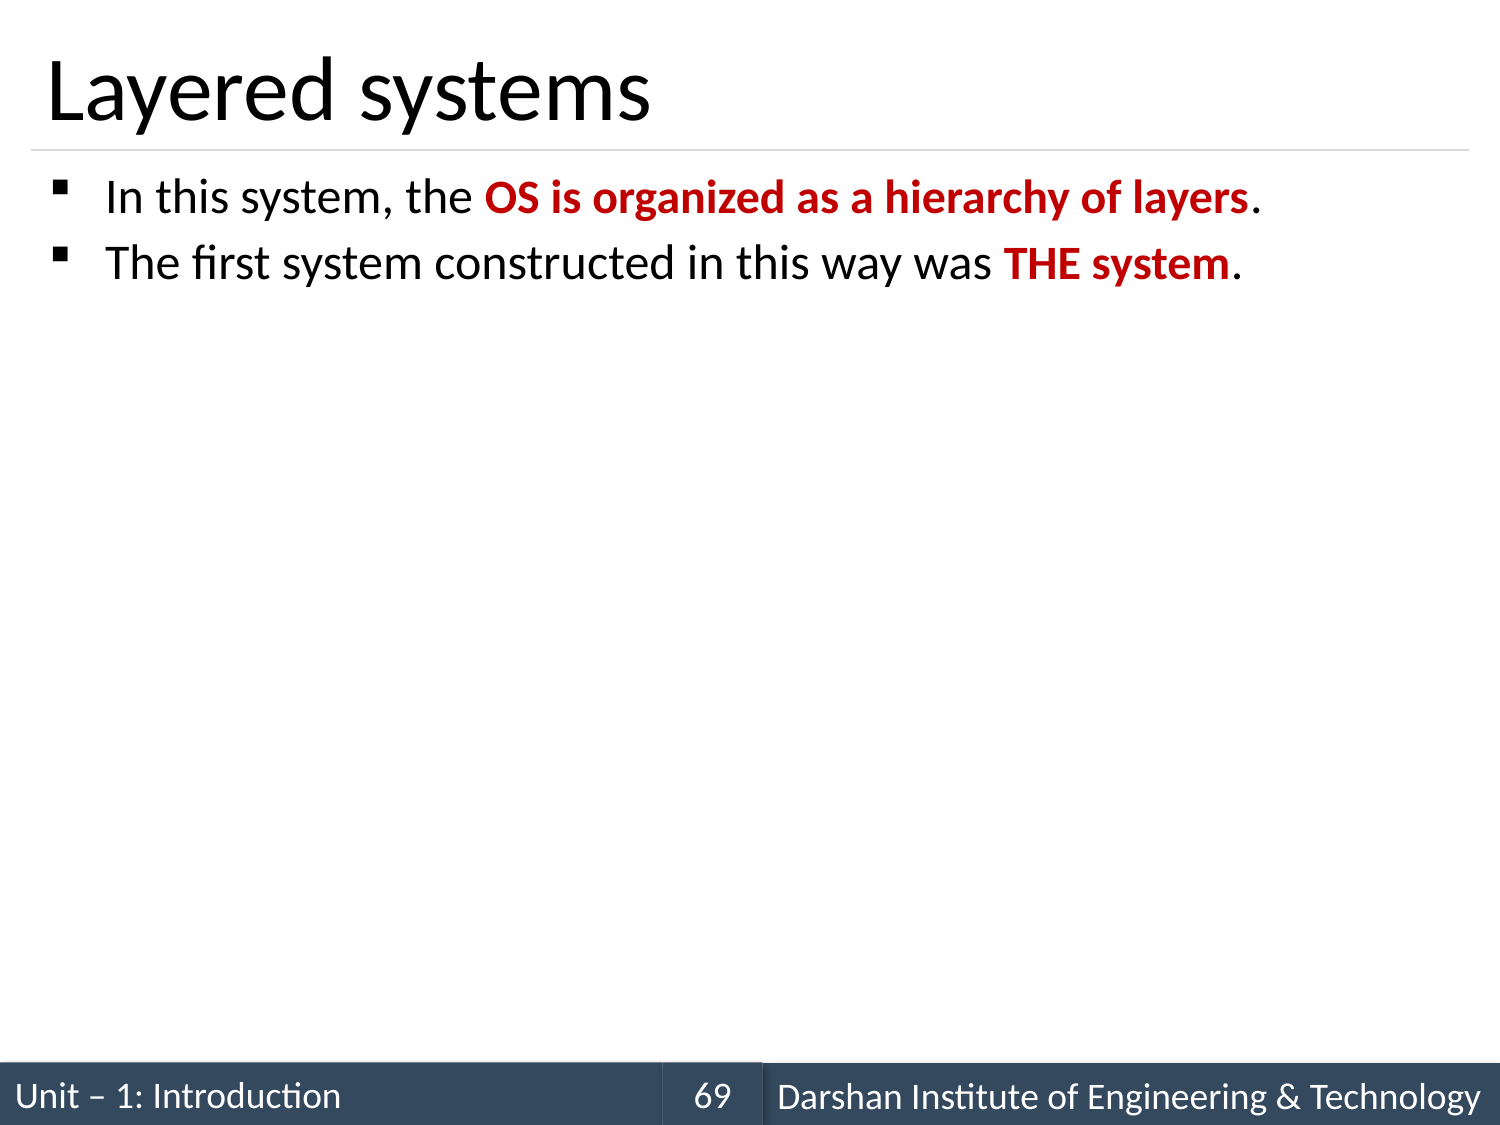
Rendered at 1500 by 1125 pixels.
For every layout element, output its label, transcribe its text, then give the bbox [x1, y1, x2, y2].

list In this system, the OS is organized as a hierarchy of layers. The first system constructed in this way was THE system. [31, 162, 1469, 1038]
title Layered systems [31, 17, 1469, 150]
